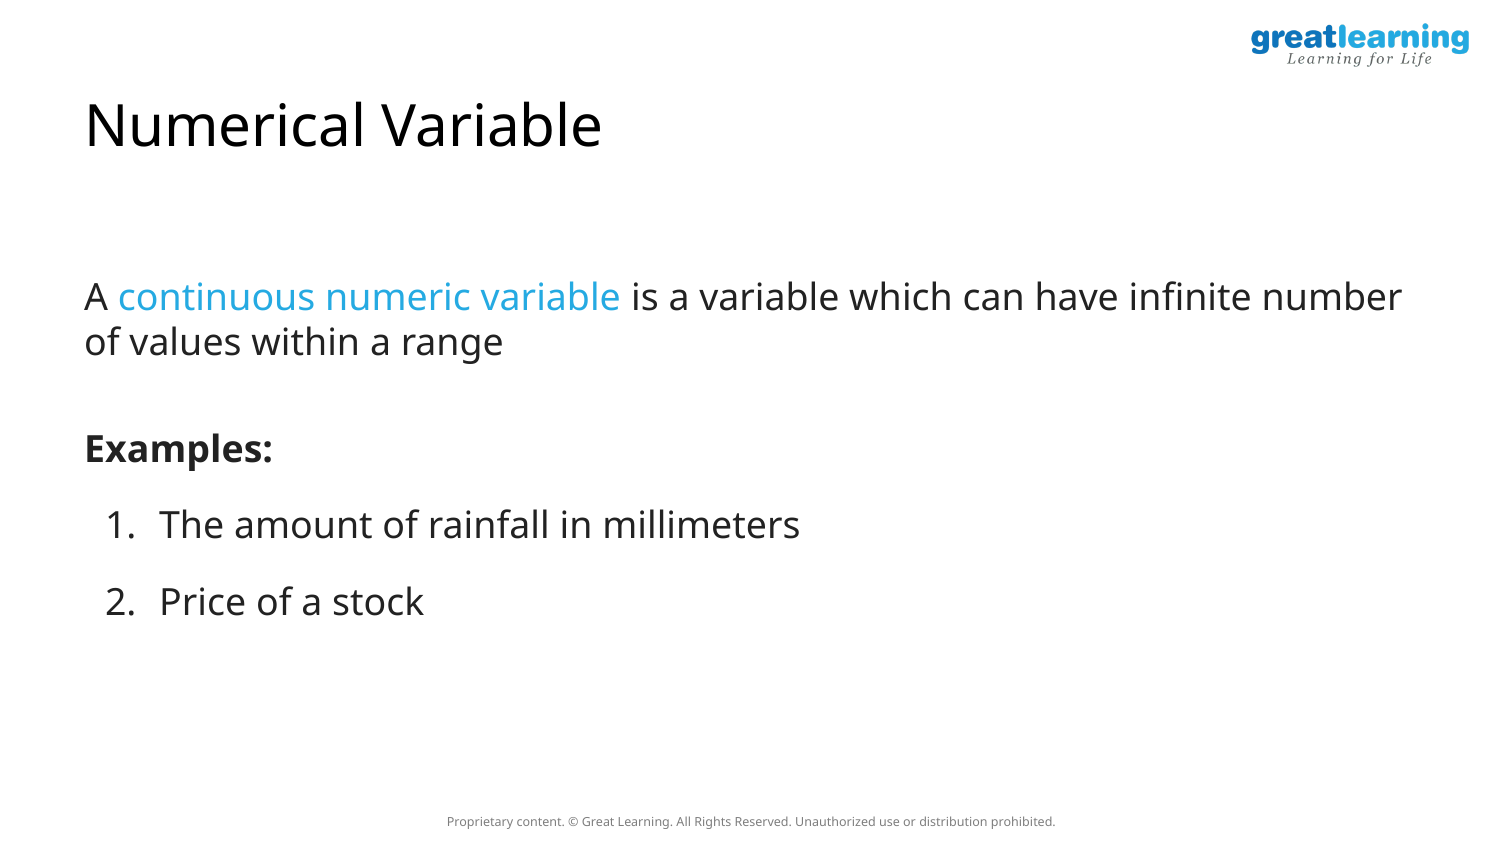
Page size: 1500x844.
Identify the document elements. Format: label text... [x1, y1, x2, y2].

picture [1251, 23, 1469, 67]
title Numerical Variable [69, 72, 1175, 167]
list A continuous numeric variable is a variable which can have infinite number of values within a range Examples: The amount of rainfall in millimeters Price of a stock [69, 257, 1447, 674]
